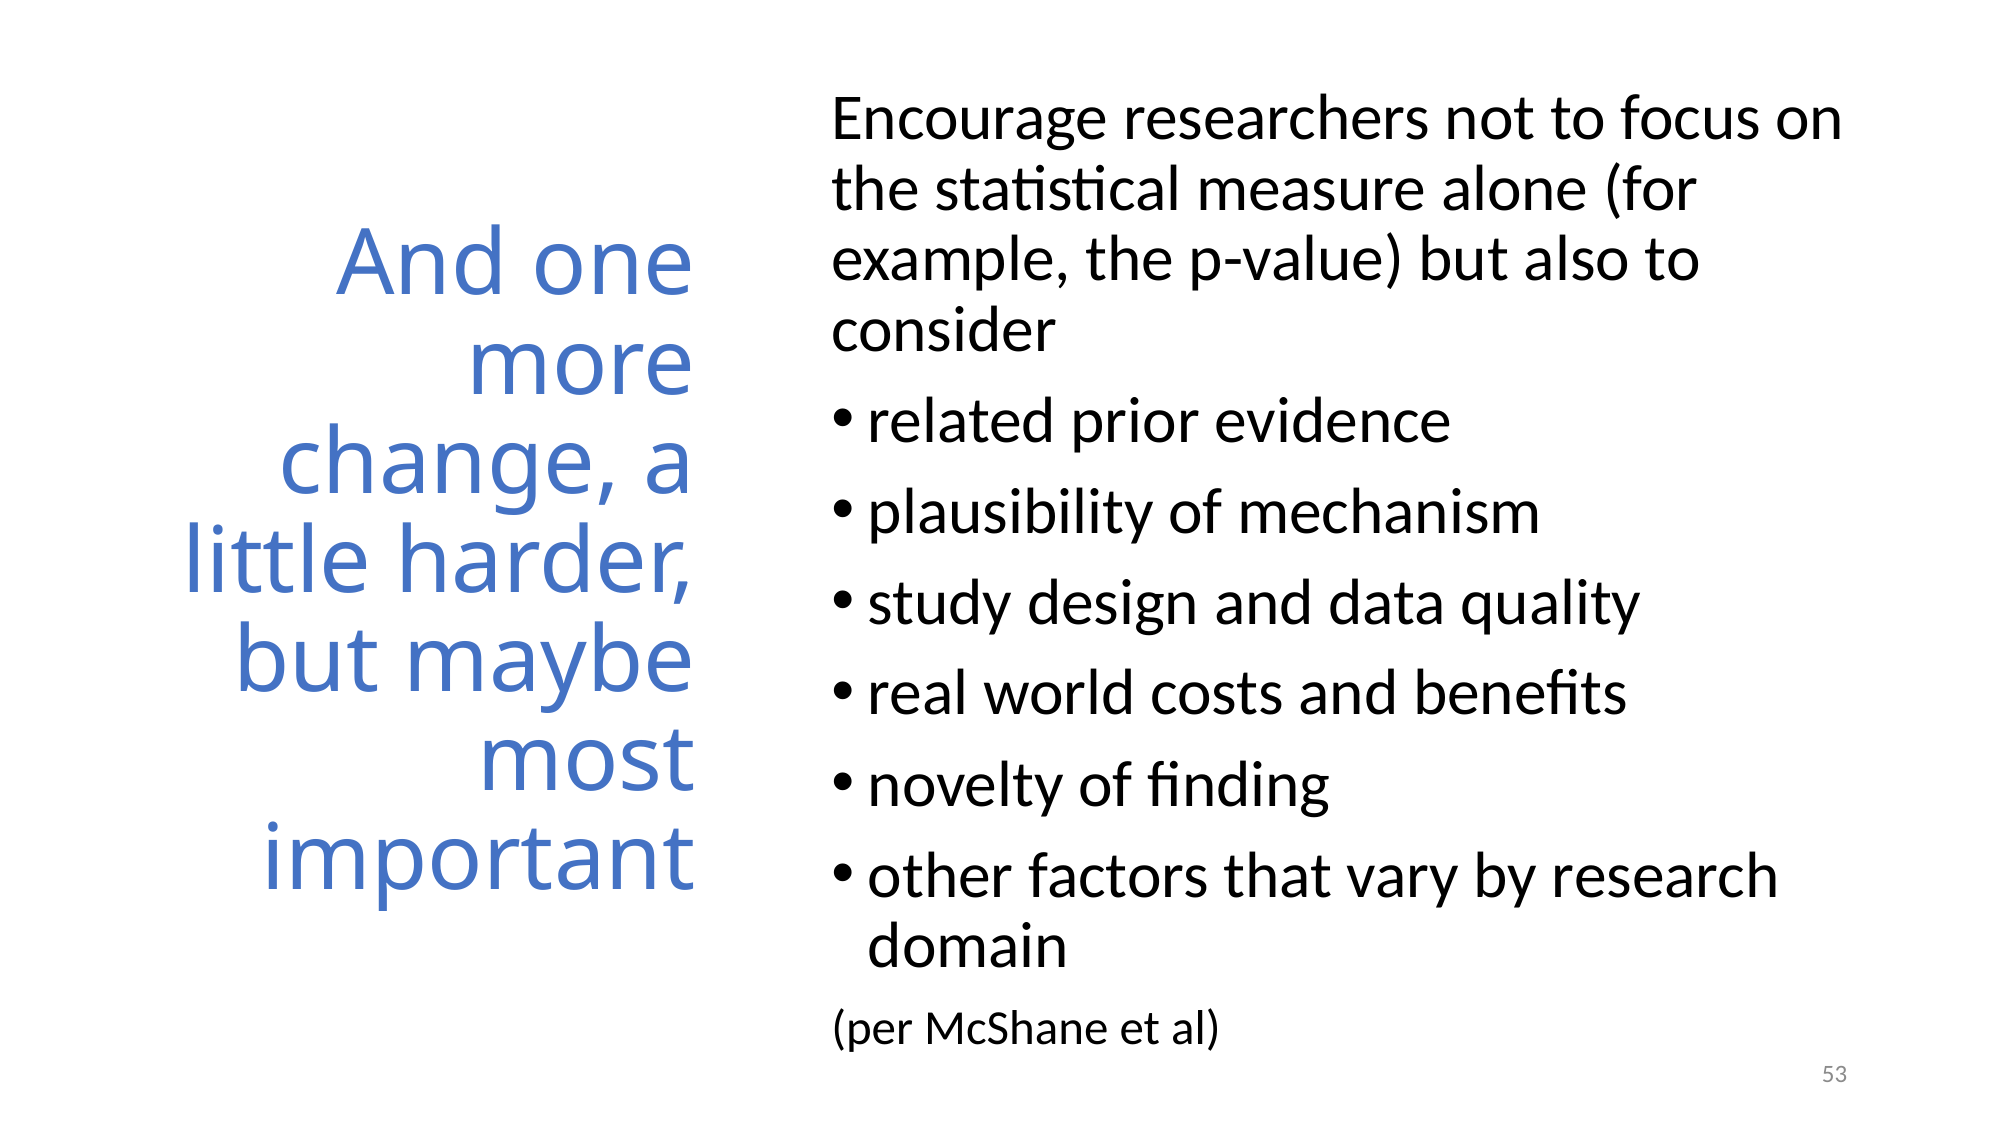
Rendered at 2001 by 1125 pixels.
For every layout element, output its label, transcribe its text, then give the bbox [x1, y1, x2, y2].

slide_number 53 [1412, 1042, 1863, 1103]
list Encourage researchers not to focus on the statistical measure alone (for example, the p-value) but also to consider related prior evidence plausibility of mechanism study design and data quality real world costs and benefits novelty of finding other factors that vary by research domain (per McShane et al) [816, 75, 1863, 1064]
title And one more change, a little harder, but maybe most important [137, 158, 711, 967]
